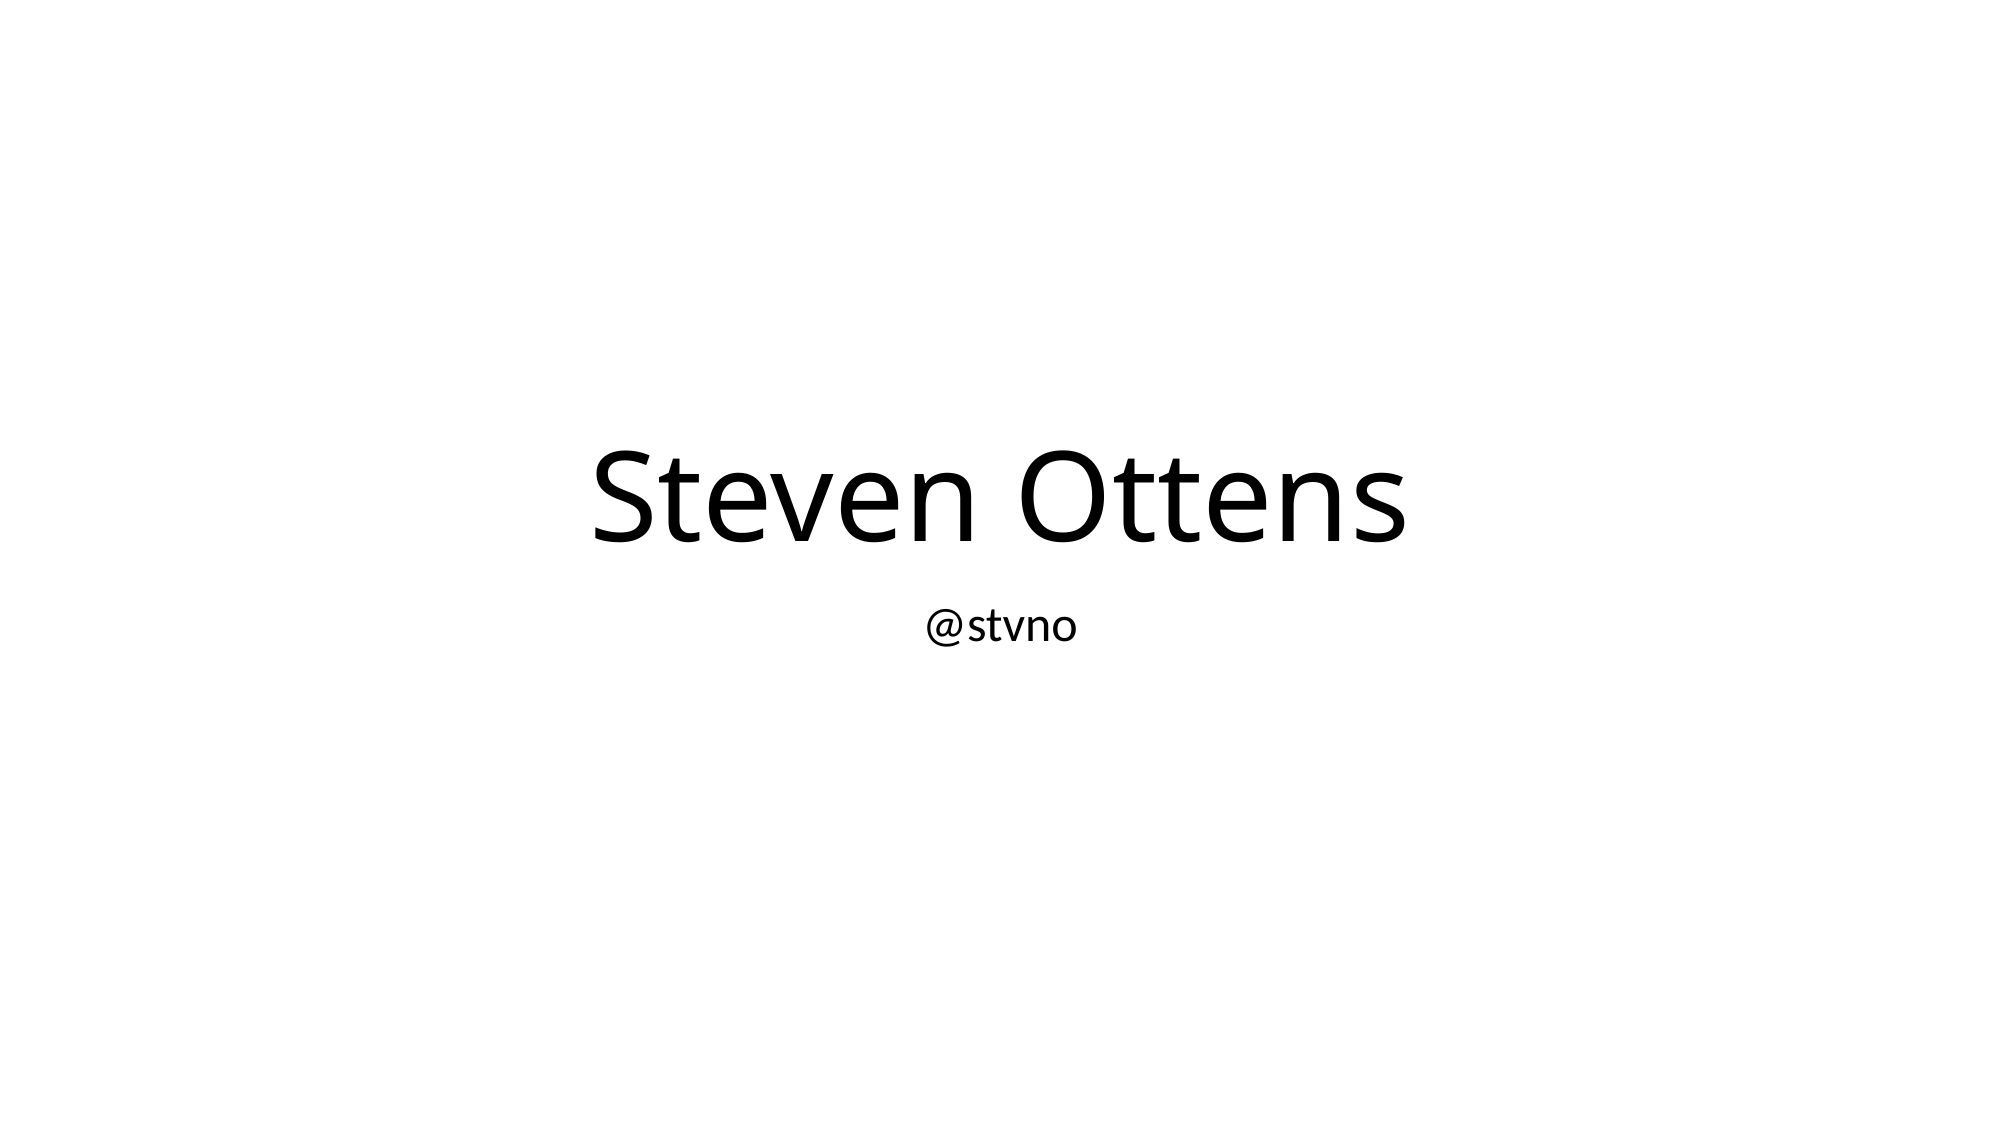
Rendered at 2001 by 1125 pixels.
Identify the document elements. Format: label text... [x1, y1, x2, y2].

title Steven Ottens [249, 184, 1750, 576]
subtitle @stvno [249, 590, 1750, 863]
